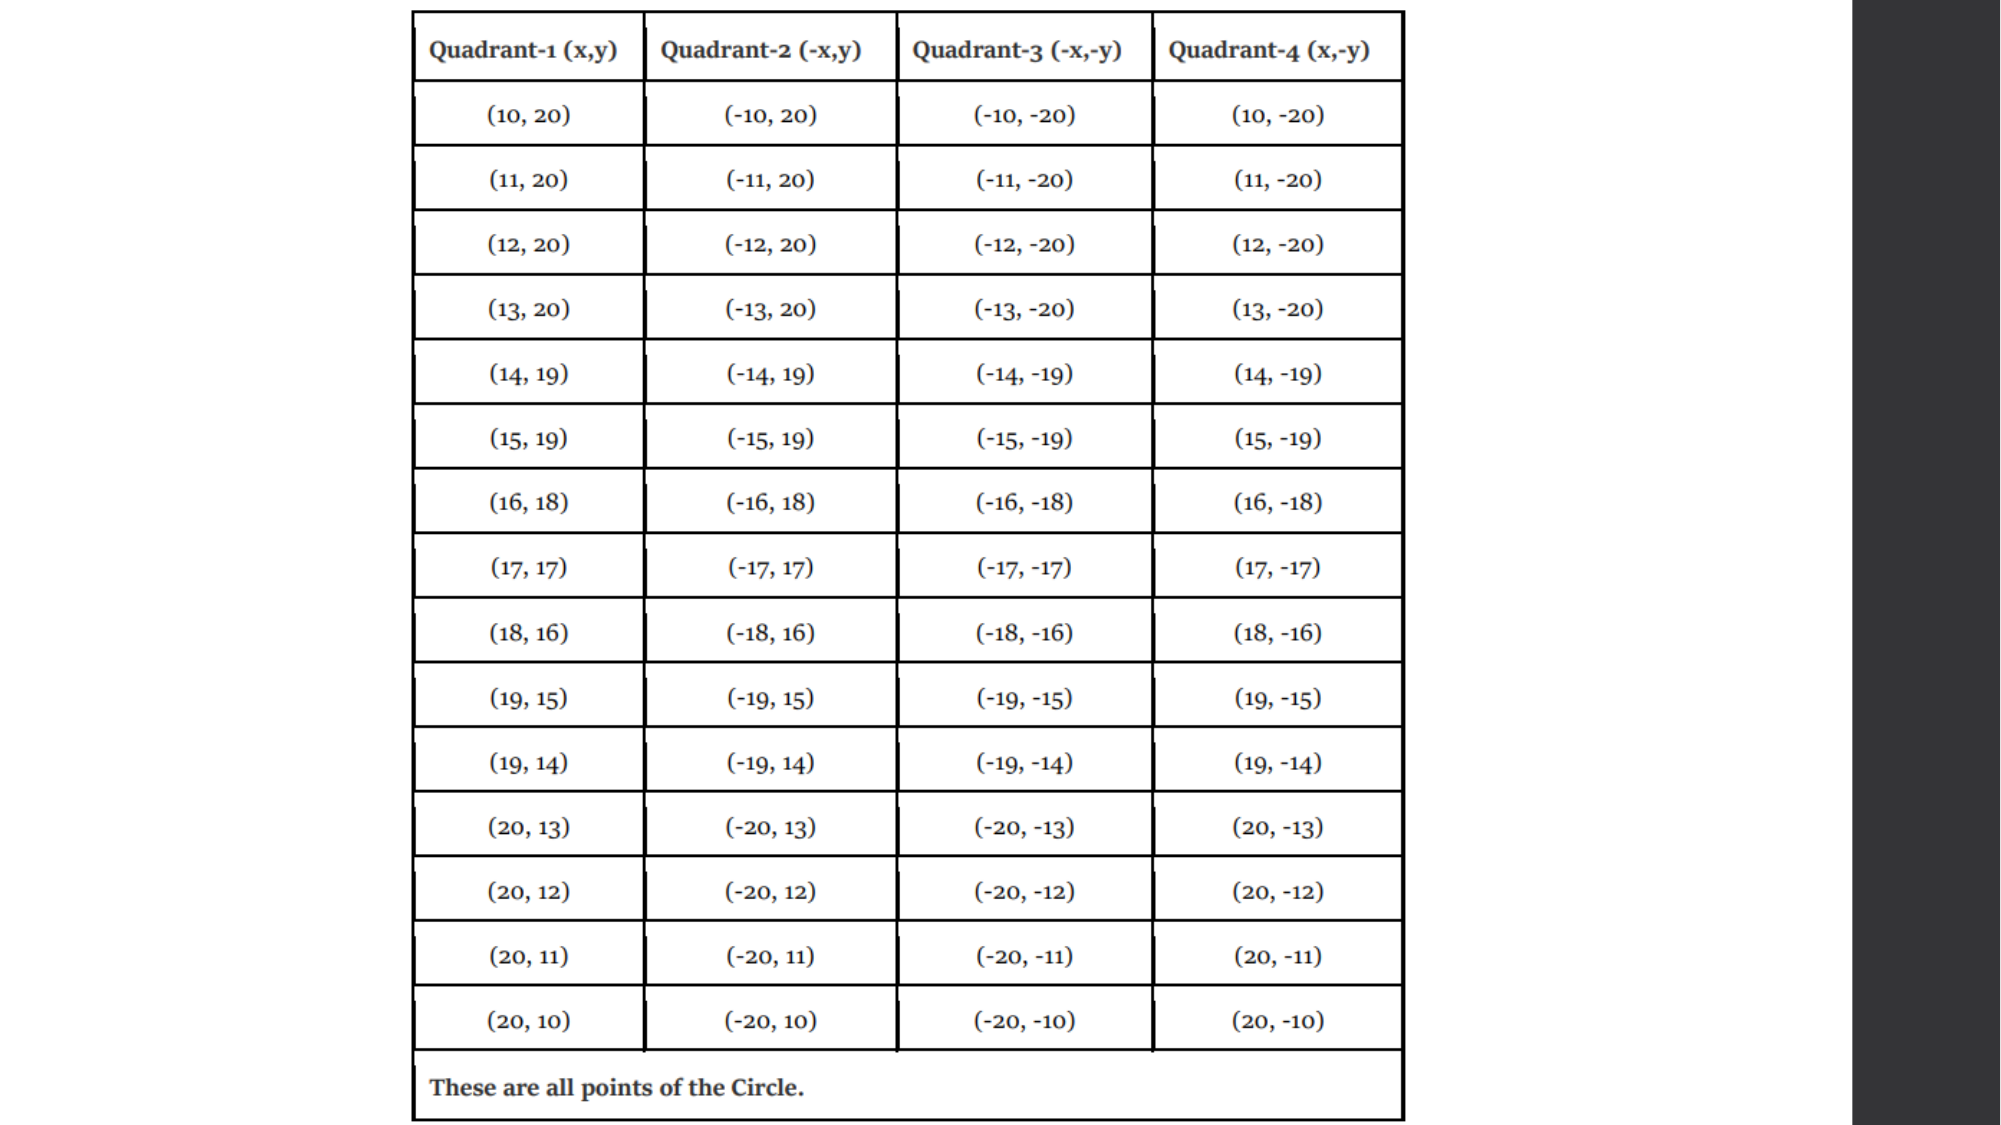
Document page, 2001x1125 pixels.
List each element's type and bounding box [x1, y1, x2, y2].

picture [406, 0, 1407, 1124]
